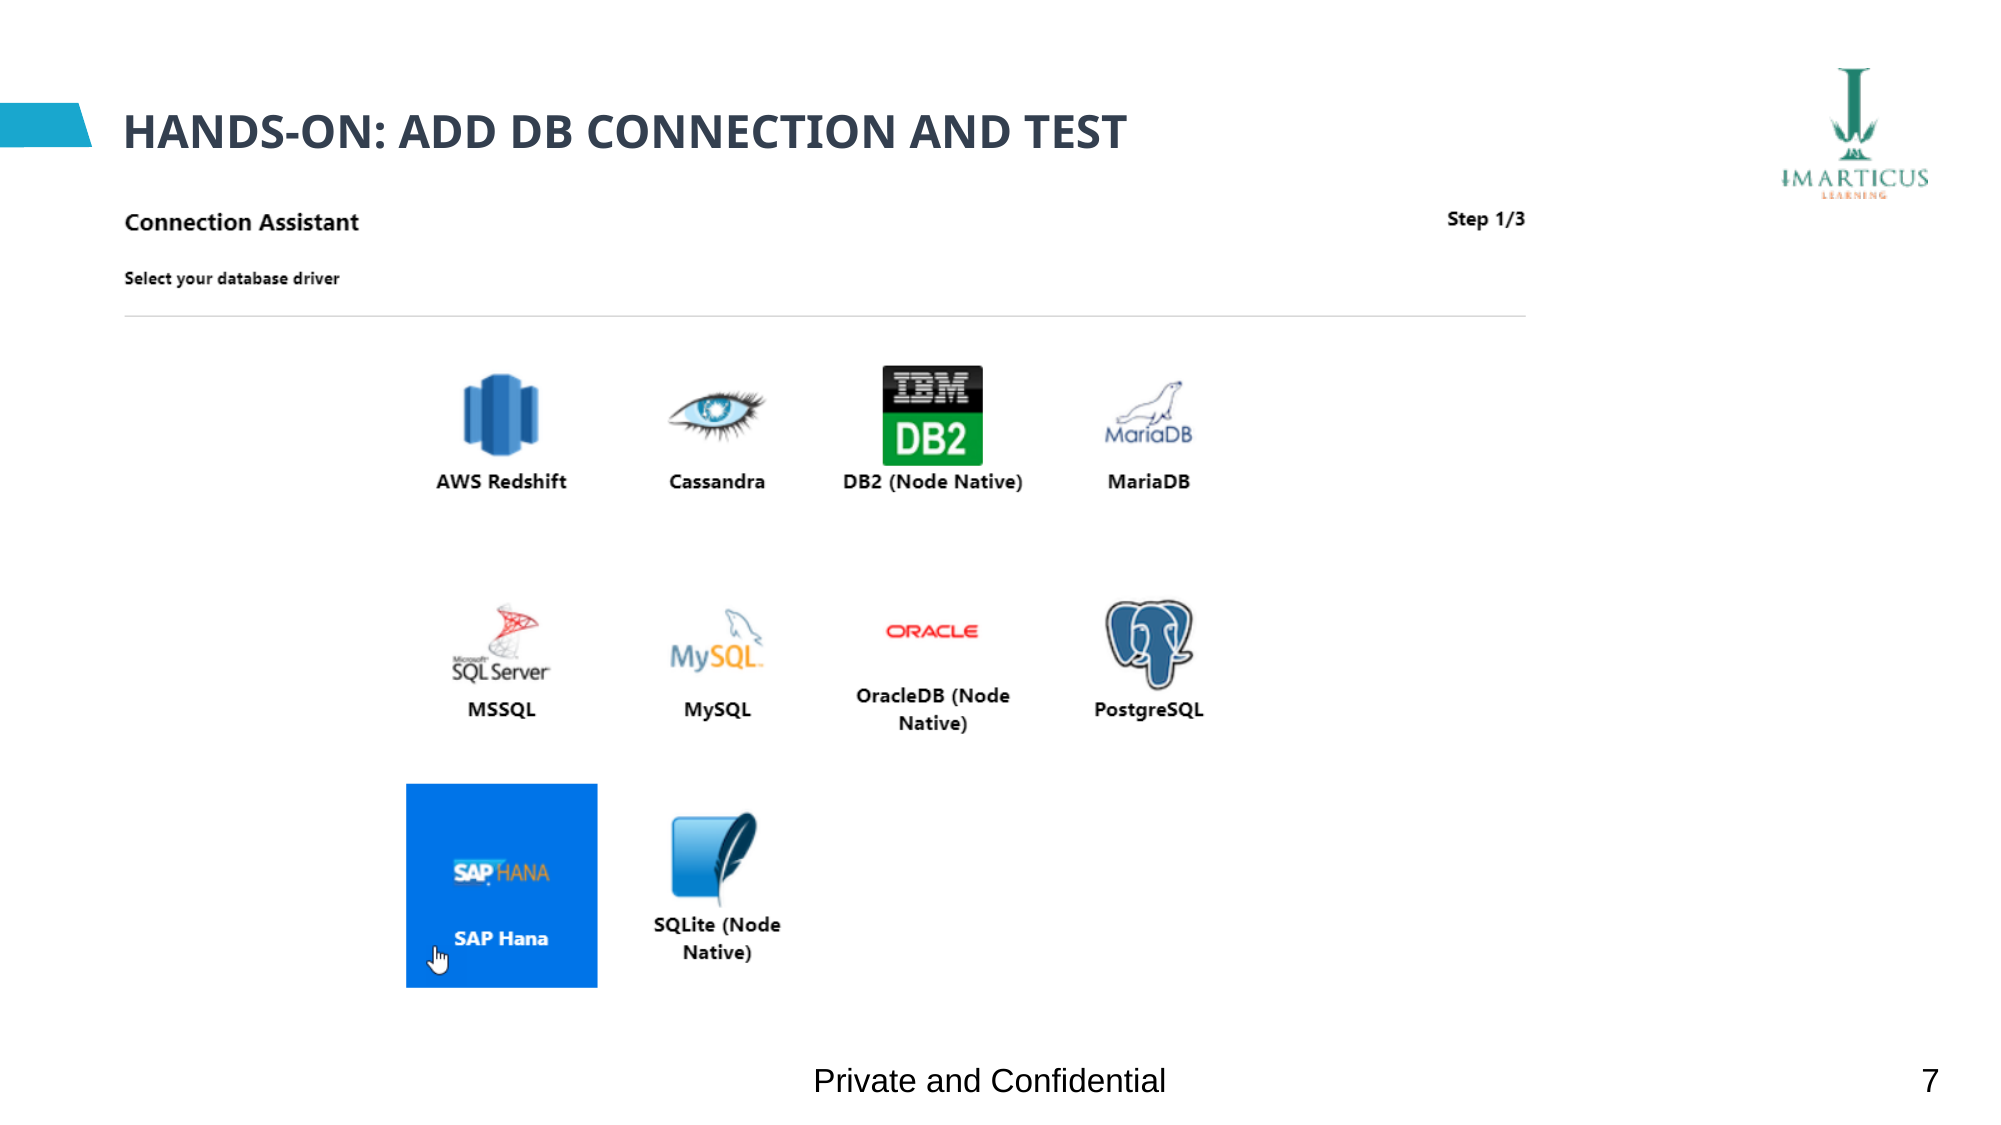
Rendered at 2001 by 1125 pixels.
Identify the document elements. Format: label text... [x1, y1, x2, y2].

picture [66, 188, 1596, 1008]
title HANDS-ON: ADD DB CONNECTION AND TEST [107, 81, 1833, 187]
picture [1781, 68, 1928, 199]
